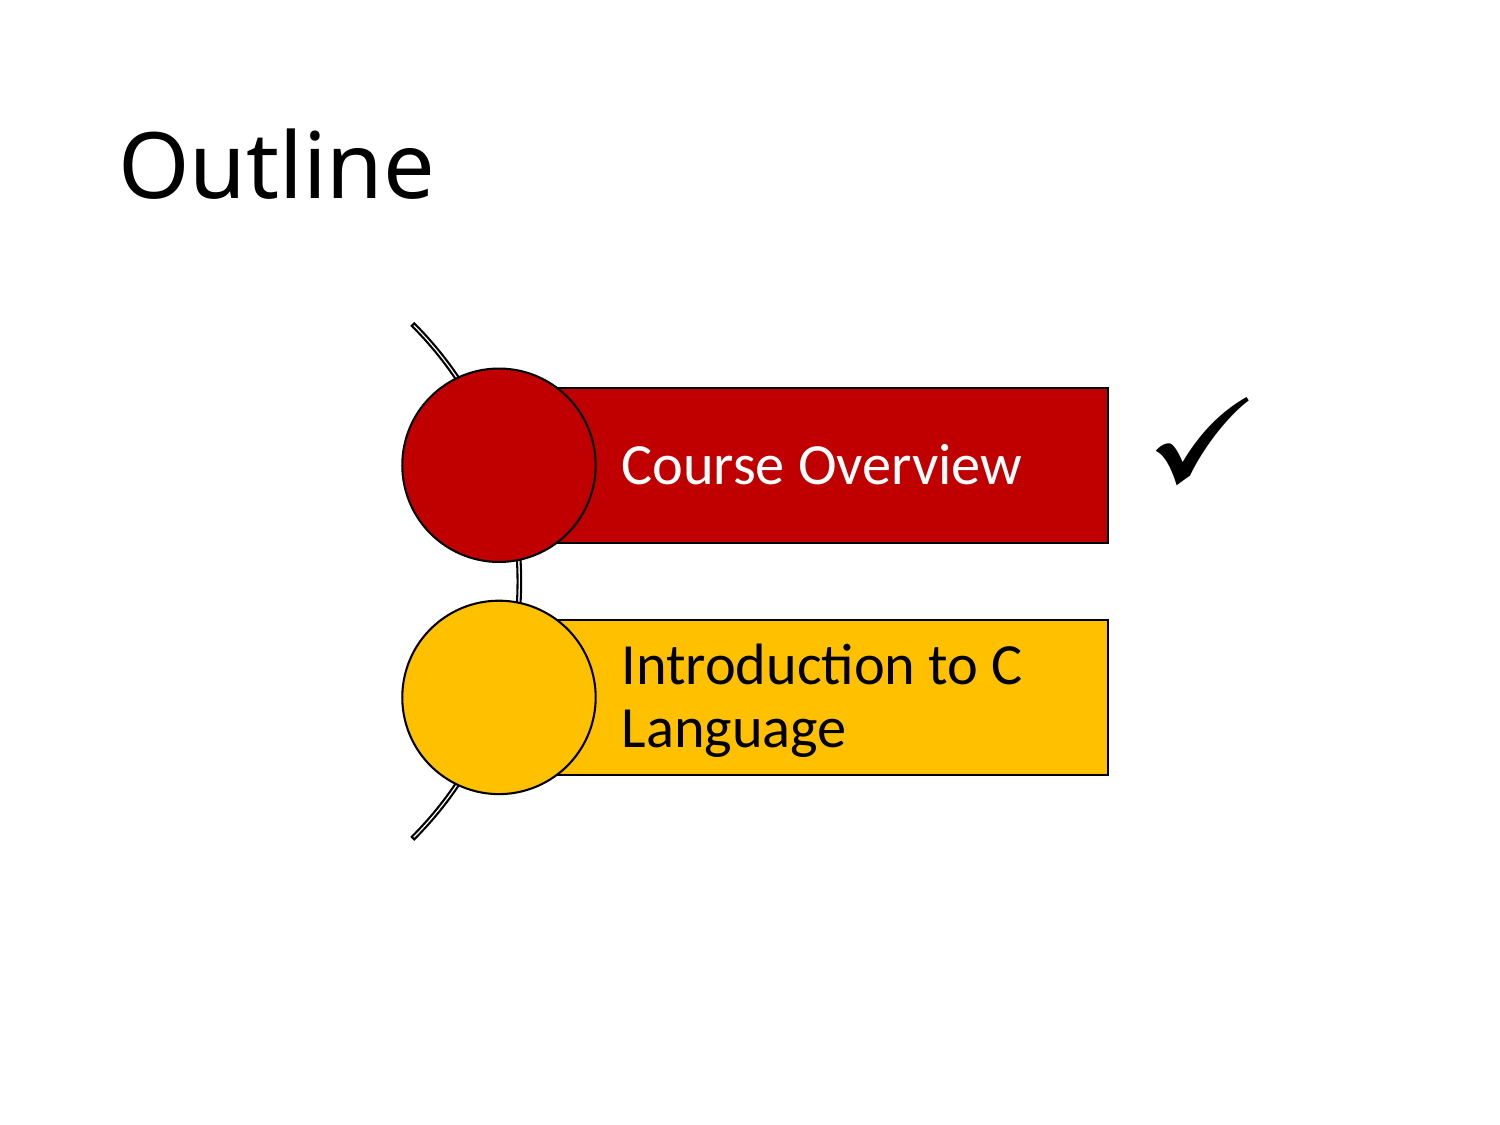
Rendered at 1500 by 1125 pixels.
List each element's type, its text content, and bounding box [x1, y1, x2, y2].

text_box [1130, 380, 1269, 561]
title Outline [103, 59, 1397, 278]
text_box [399, 310, 1111, 853]
